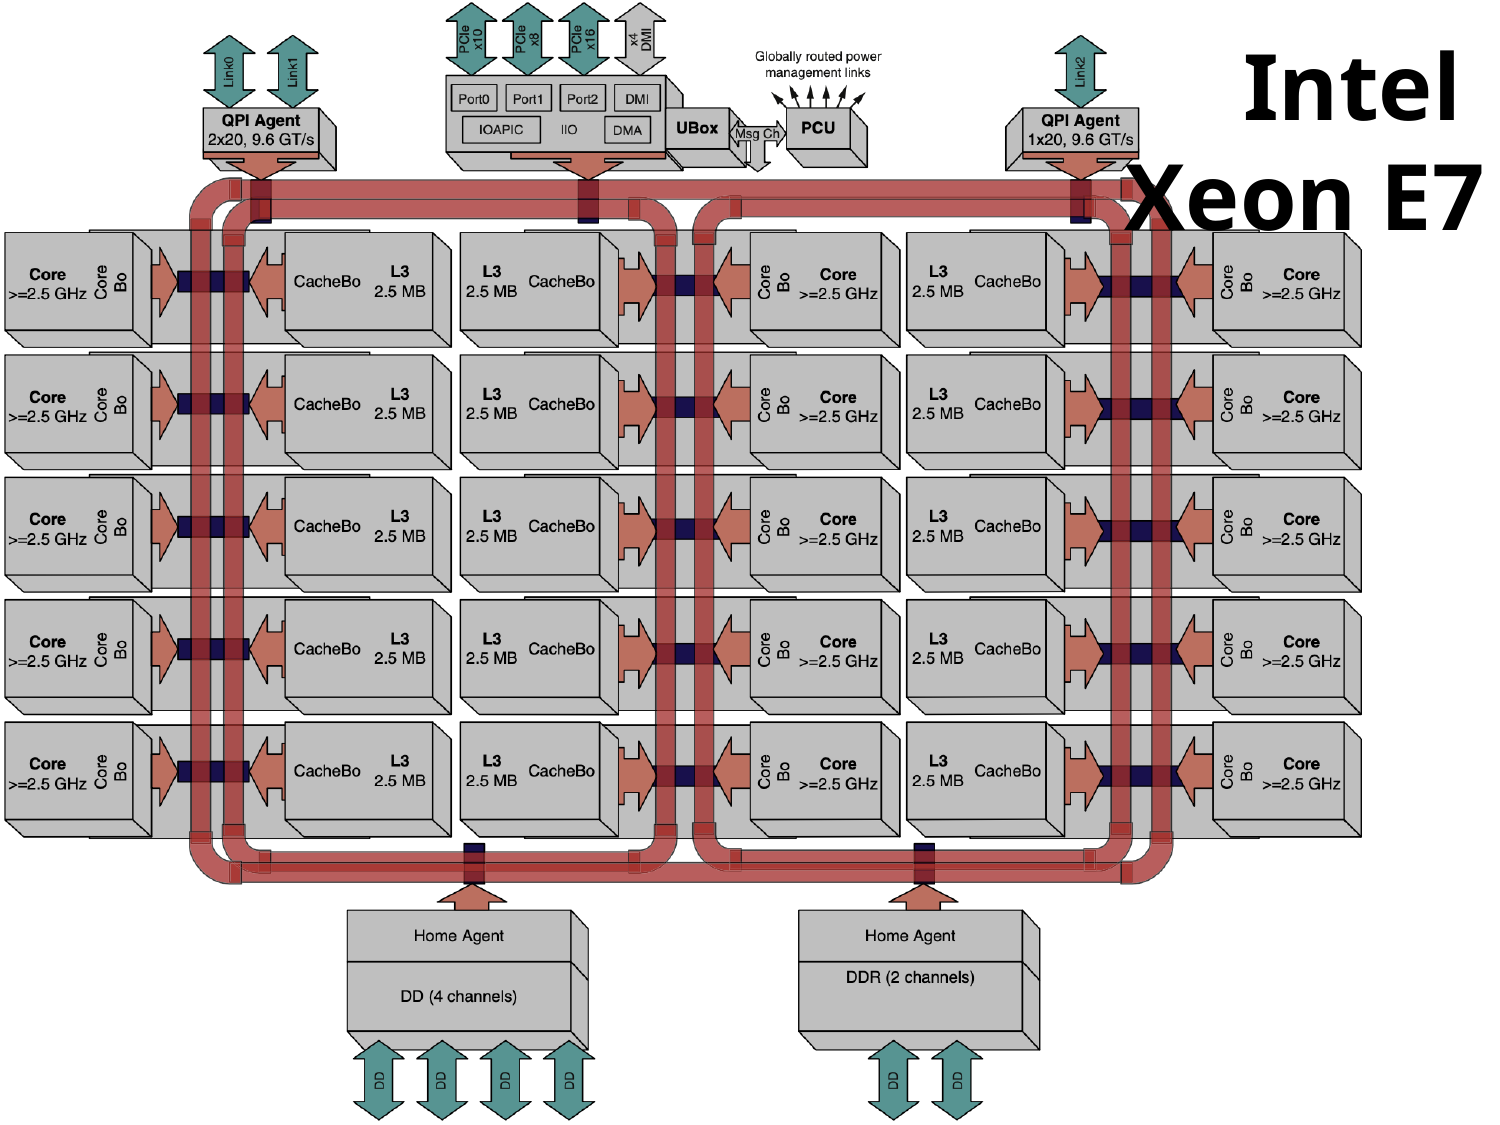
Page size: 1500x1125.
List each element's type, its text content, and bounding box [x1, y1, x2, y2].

picture [0, 0, 1367, 1125]
title Intel Xeon E7 [1371, 45, 1500, 233]
